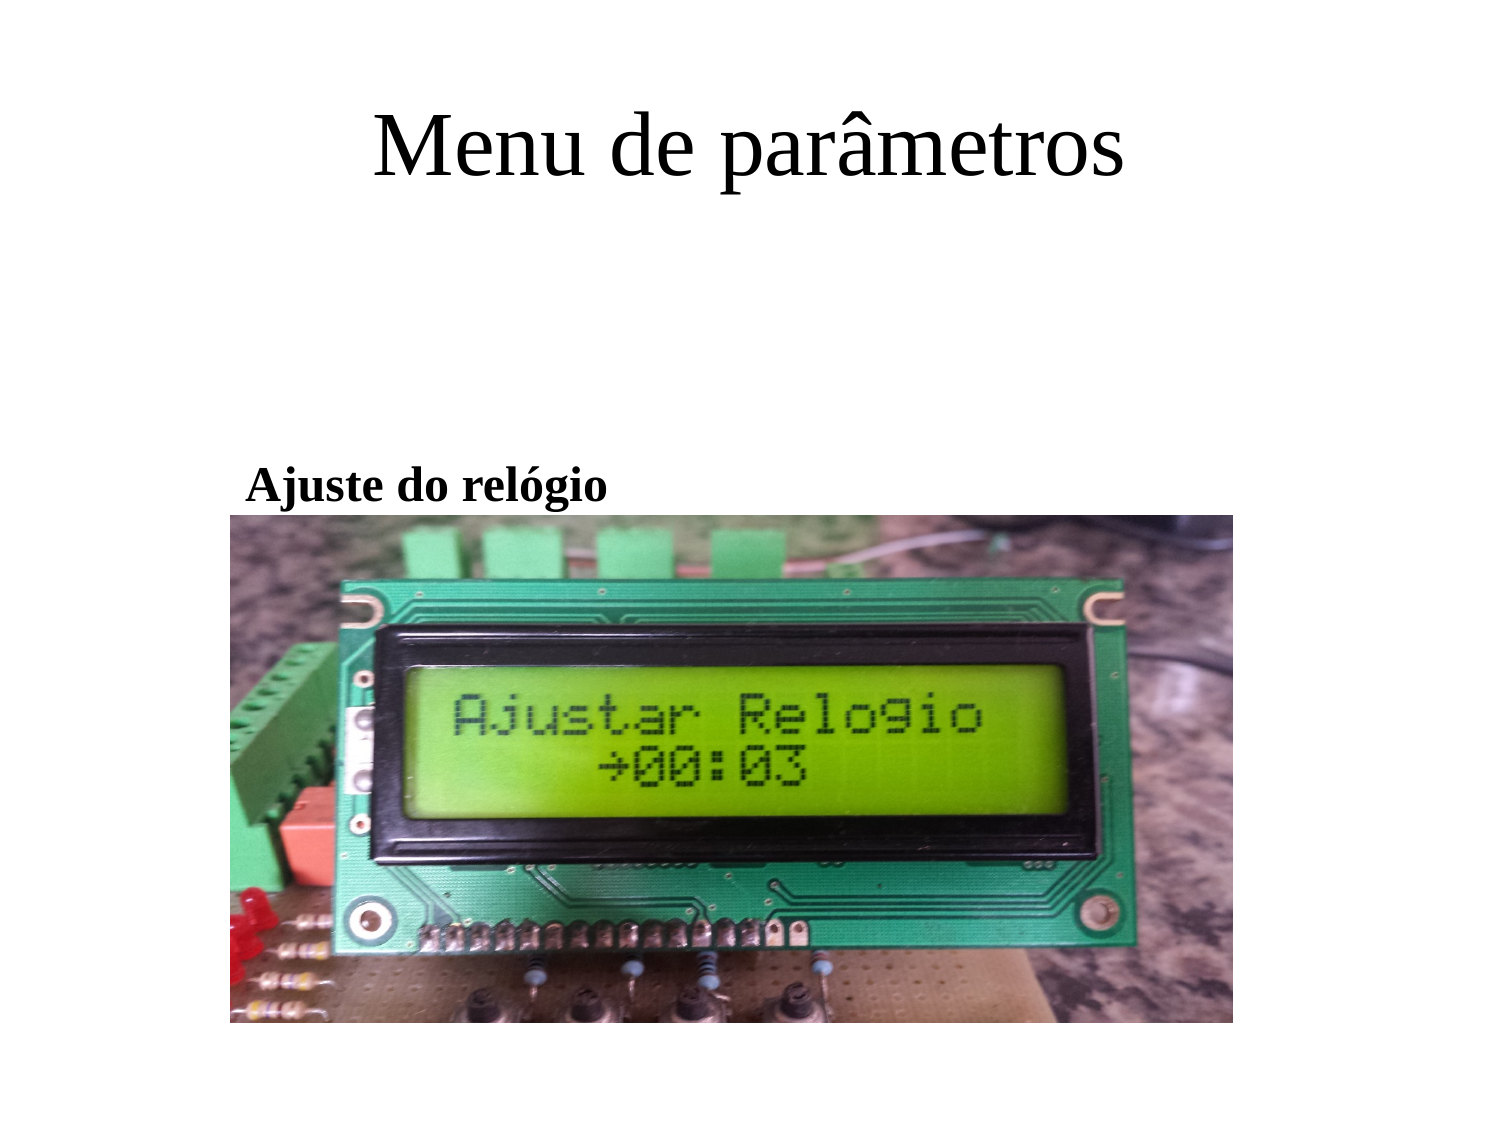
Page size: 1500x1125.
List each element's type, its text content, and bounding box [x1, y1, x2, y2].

text_box Ajuste do relógio [230, 444, 762, 513]
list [229, 514, 1233, 1024]
title Menu de parâmetros [75, 45, 1425, 233]
